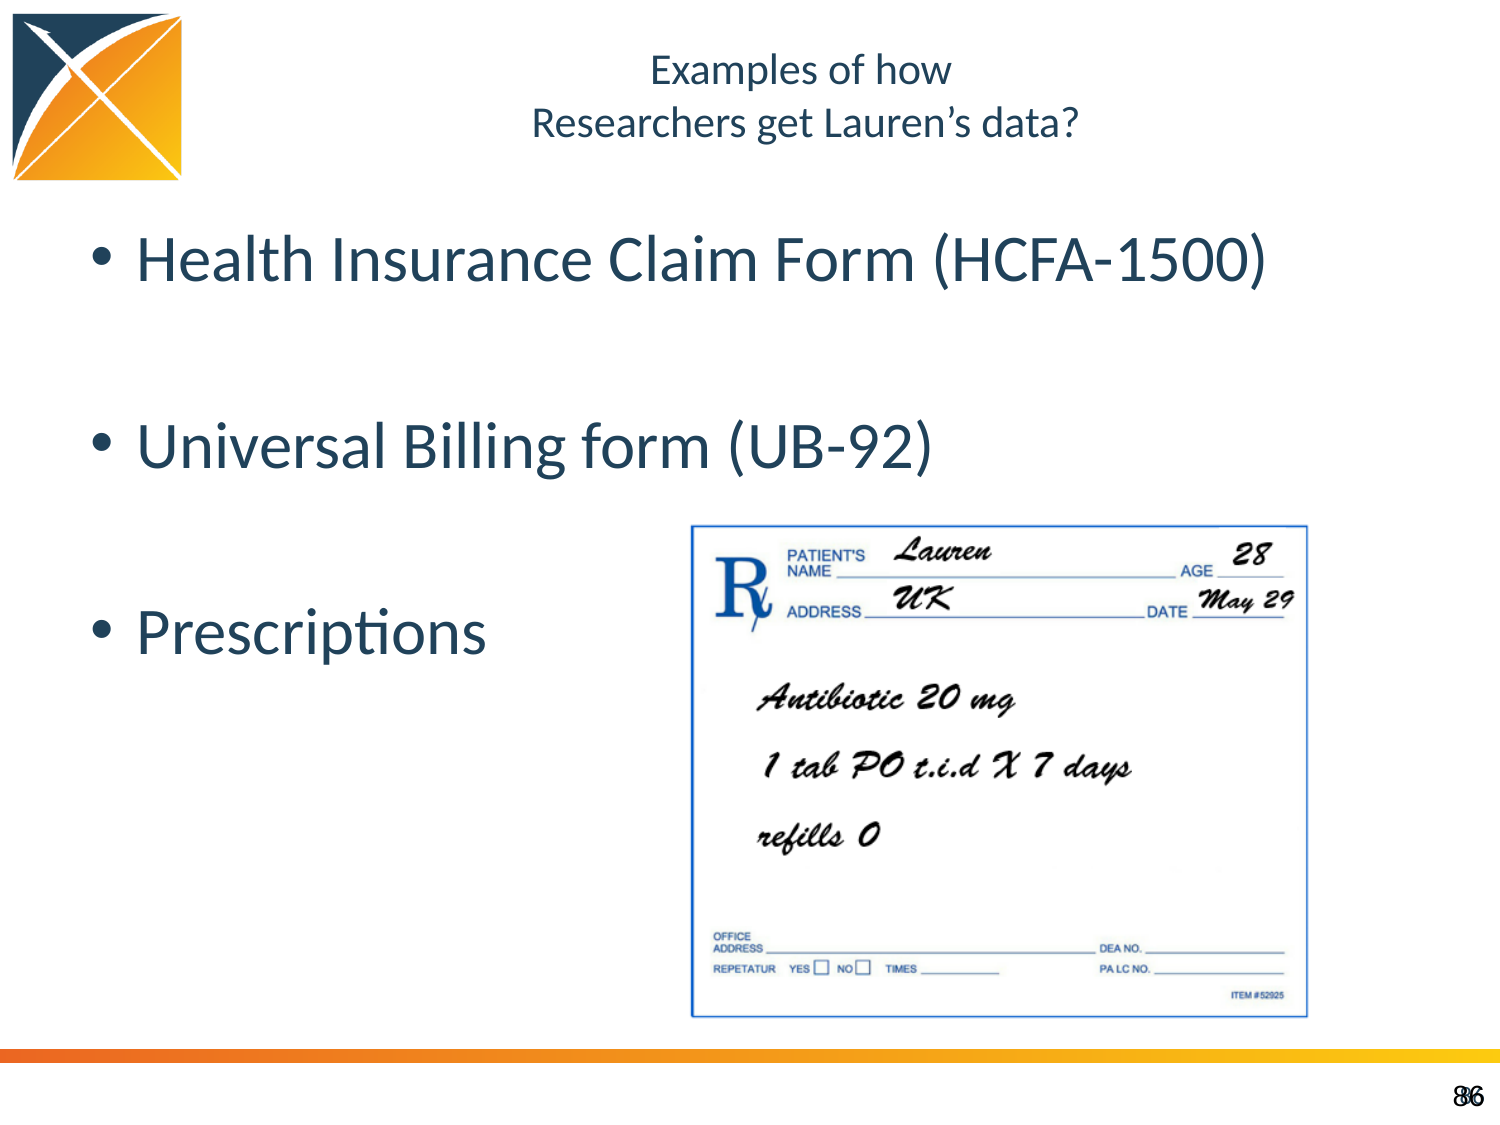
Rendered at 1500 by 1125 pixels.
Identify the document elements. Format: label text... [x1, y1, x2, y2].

slide_number 86 [1149, 1065, 1500, 1125]
title Examples of how Researchers get Lauren’s data? [187, 24, 1425, 163]
list Health Insurance Claim Form (HCFA-1500) Universal Billing form (UB-92) Prescriptions [75, 200, 1425, 1005]
picture [0, 0, 206, 200]
picture [662, 497, 1324, 1041]
